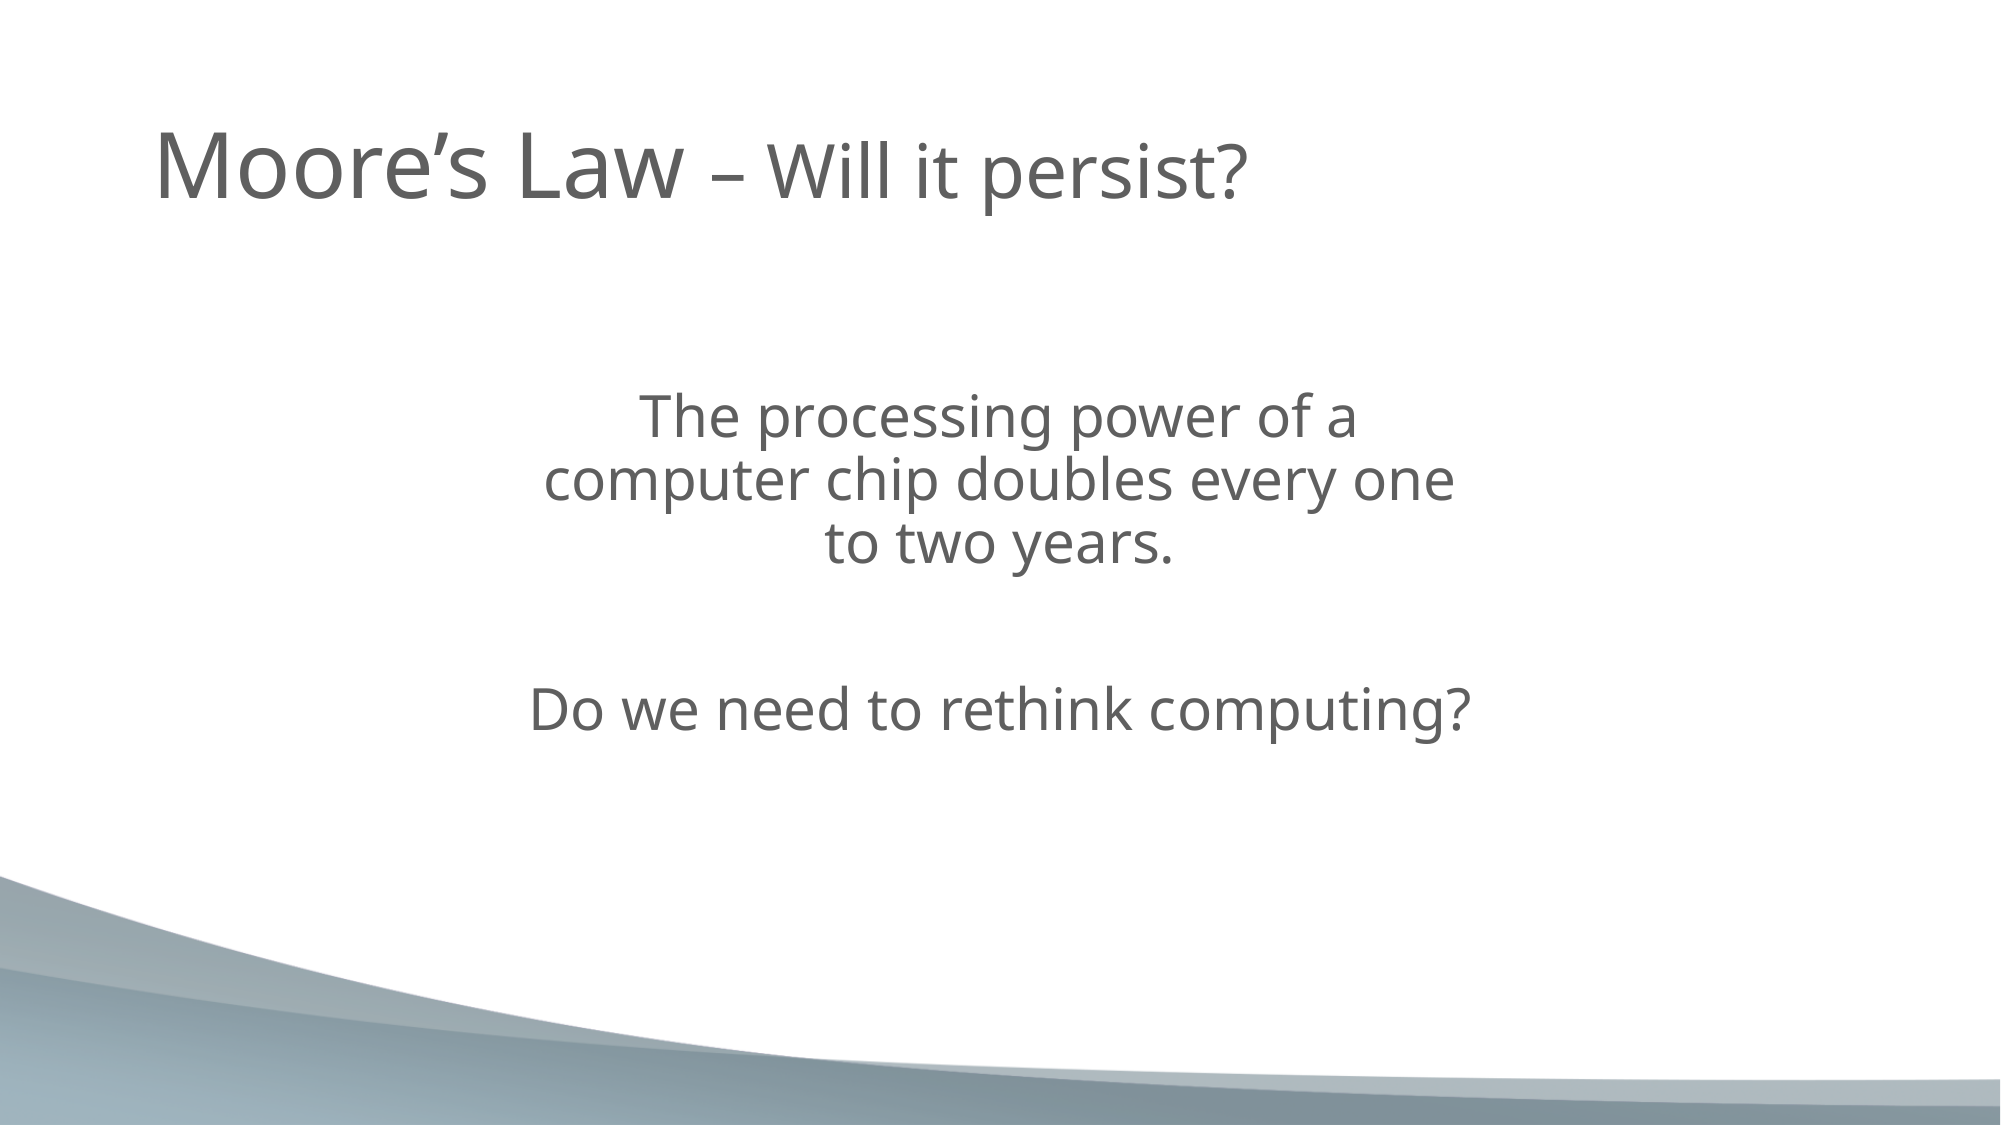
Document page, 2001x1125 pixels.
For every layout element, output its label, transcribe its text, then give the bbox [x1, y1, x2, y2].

list The processing power of a computer chip doubles every one to two years. Do we need to rethink computing? [495, 379, 1505, 810]
title Moore’s Law – Will it persist? [137, 59, 1863, 278]
picture [0, 0, 2001, 1125]
